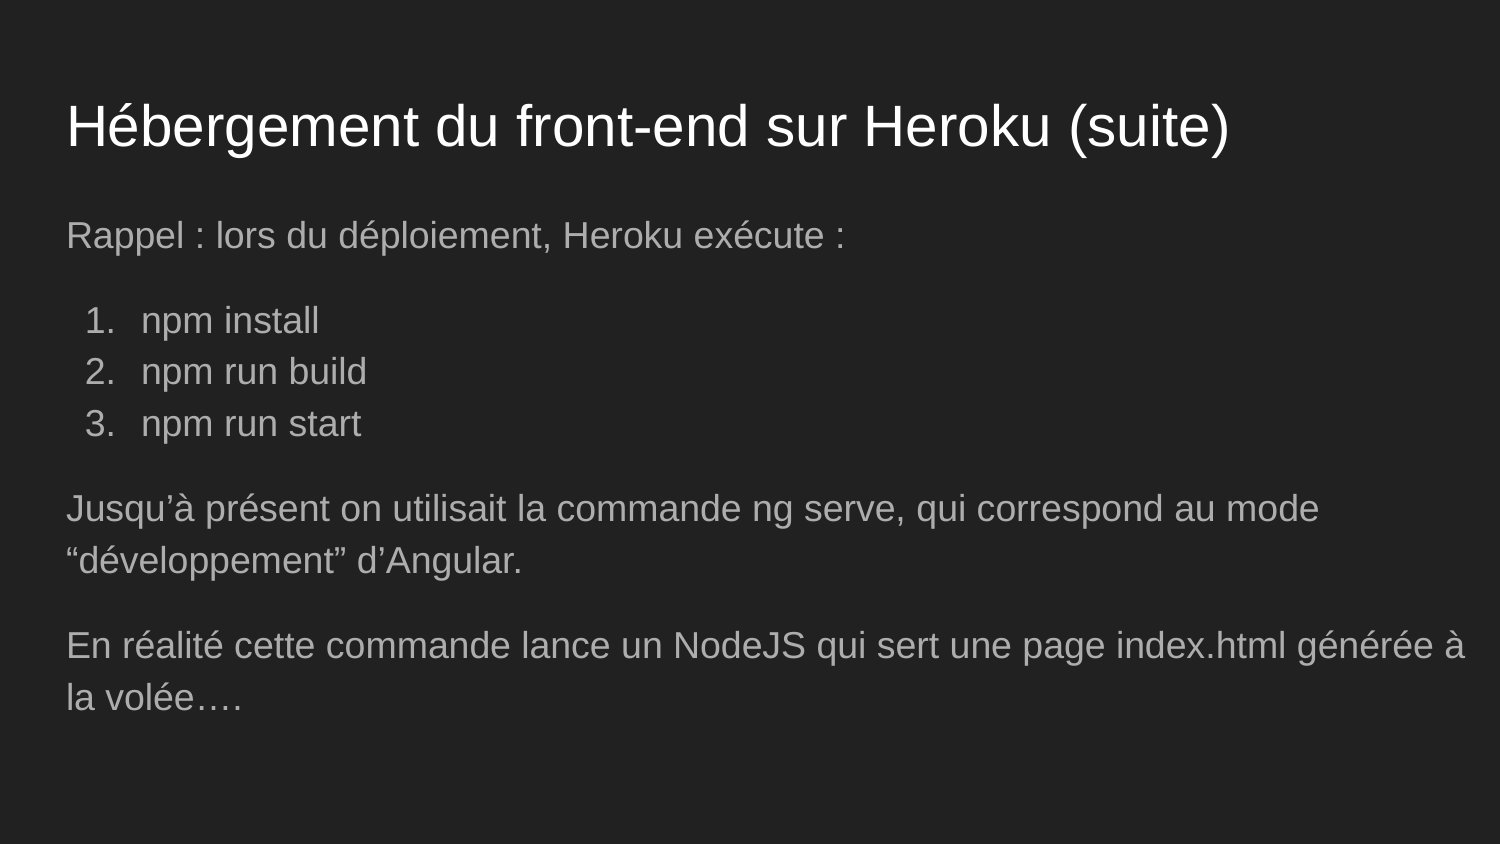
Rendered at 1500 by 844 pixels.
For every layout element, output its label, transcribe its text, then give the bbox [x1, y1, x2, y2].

title Hébergement du front-end sur Heroku (suite) [51, 72, 1449, 167]
list Rappel : lors du déploiement, Heroku exécute : npm install npm run build npm run start Jusqu’à présent on utilisait la commande ng serve, qui correspond au mode “développement” d’Angular. En réalité cette commande lance un NodeJS qui sert une page index.html générée à la volée…. [51, 189, 1483, 750]
